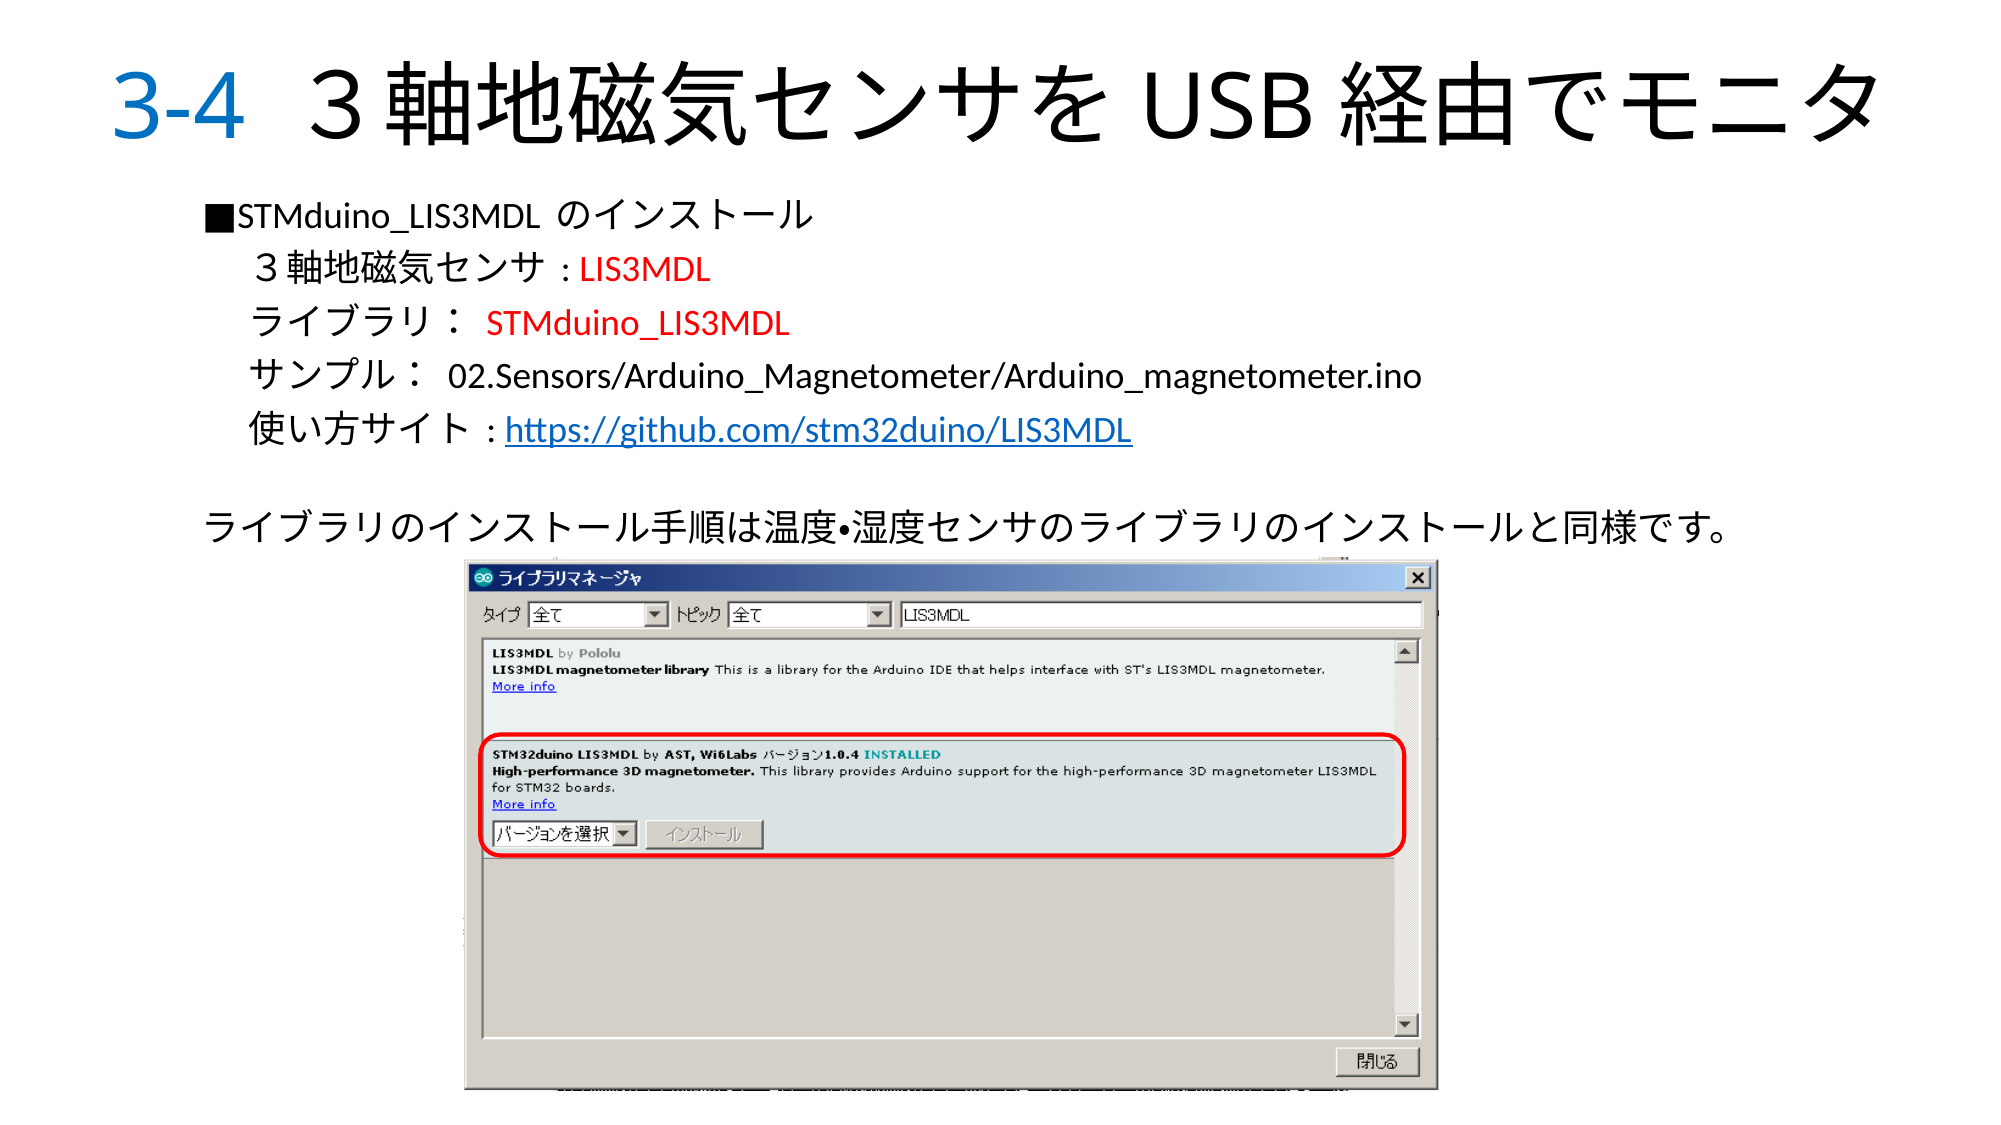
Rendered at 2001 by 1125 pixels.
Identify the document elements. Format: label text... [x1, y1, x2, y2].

list ■STMduino_LIS3MDL のインストール ３軸地磁気センサ : LIS3MDL ライブラリ： STMduino_LIS3MDL サンプル： 02.Sensors/Arduino_Magnetometer/Arduino_magnetometer.ino 使い方サイト : https://github.com/stm32duino/LIS3MDL [187, 188, 1970, 496]
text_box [462, 556, 1439, 1091]
text_box ライブラリのインストール手順は温度・湿度センサのライブラリのインストールと同様です。 [186, 496, 1970, 557]
title 3-4 ３軸地磁気センサをUSB経由でモニタ [0, 0, 2000, 218]
